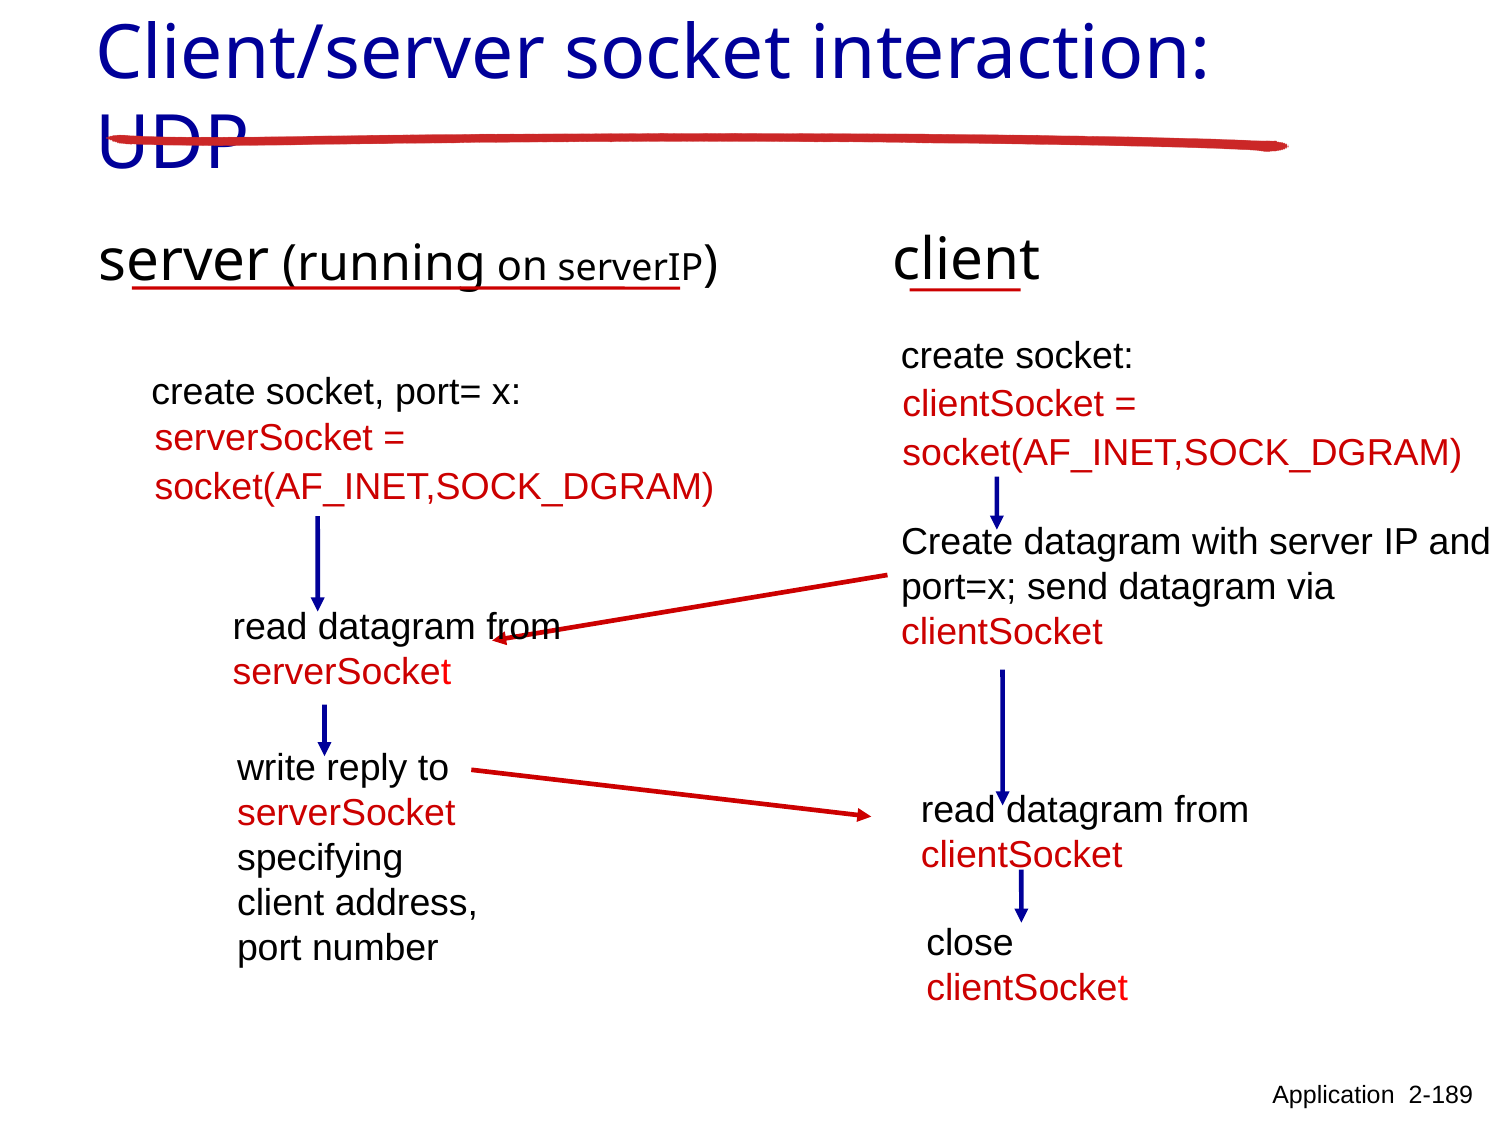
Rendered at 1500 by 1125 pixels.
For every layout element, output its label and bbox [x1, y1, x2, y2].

text_box [83, 213, 1500, 701]
text_box [1249, 1071, 1488, 1119]
title [80, 0, 1356, 188]
text_box [219, 704, 872, 978]
text_box [903, 669, 1267, 1017]
picture [101, 128, 1302, 157]
